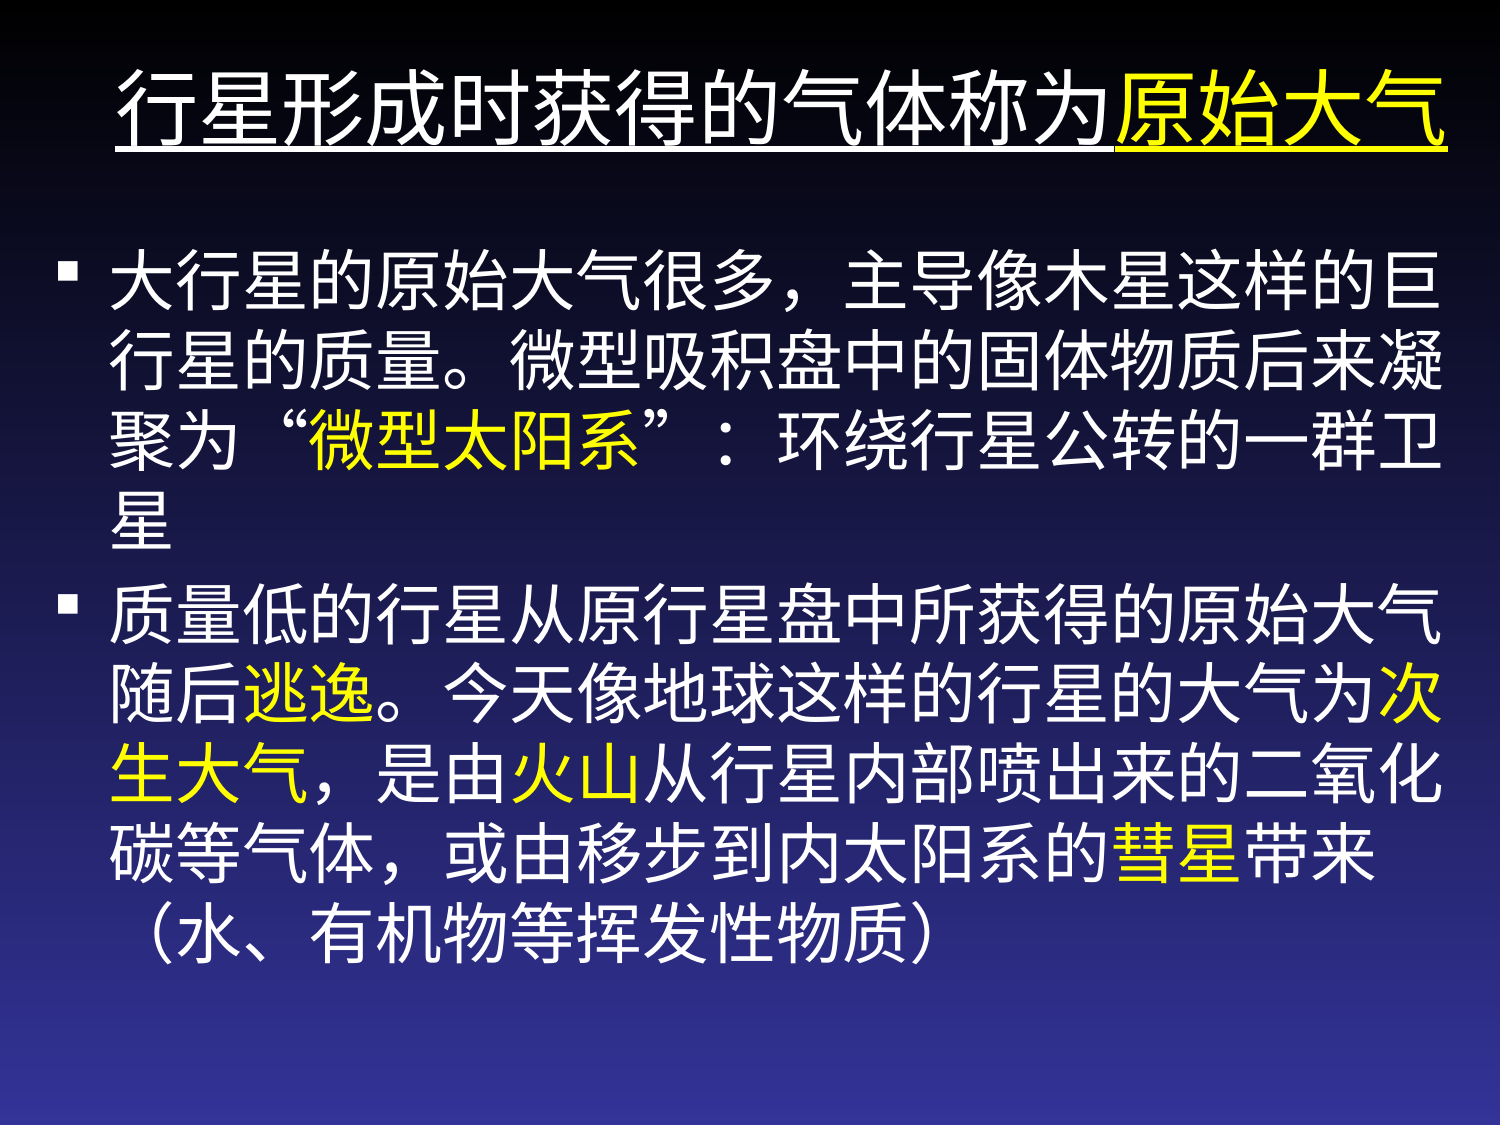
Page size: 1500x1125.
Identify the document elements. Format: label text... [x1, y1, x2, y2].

list 大行星的原始大气很多，主导像木星这样的巨行星的质量。微型吸积盘中的固体物质后来凝聚为“微型太阳系”：环绕行星公转的一群卫星 质量低的行星从原行星盘中所获得的原始大气随后逃逸。今天像地球这样的行星的大气为次生大气，是由火山从行星内部喷出来的二氧化碳等气体，或由移步到内太阳系的彗星带来（水、有机物等挥发性物质） [37, 231, 1475, 1050]
title 行星形成时获得的气体称为原始大气 [62, 50, 1463, 163]
